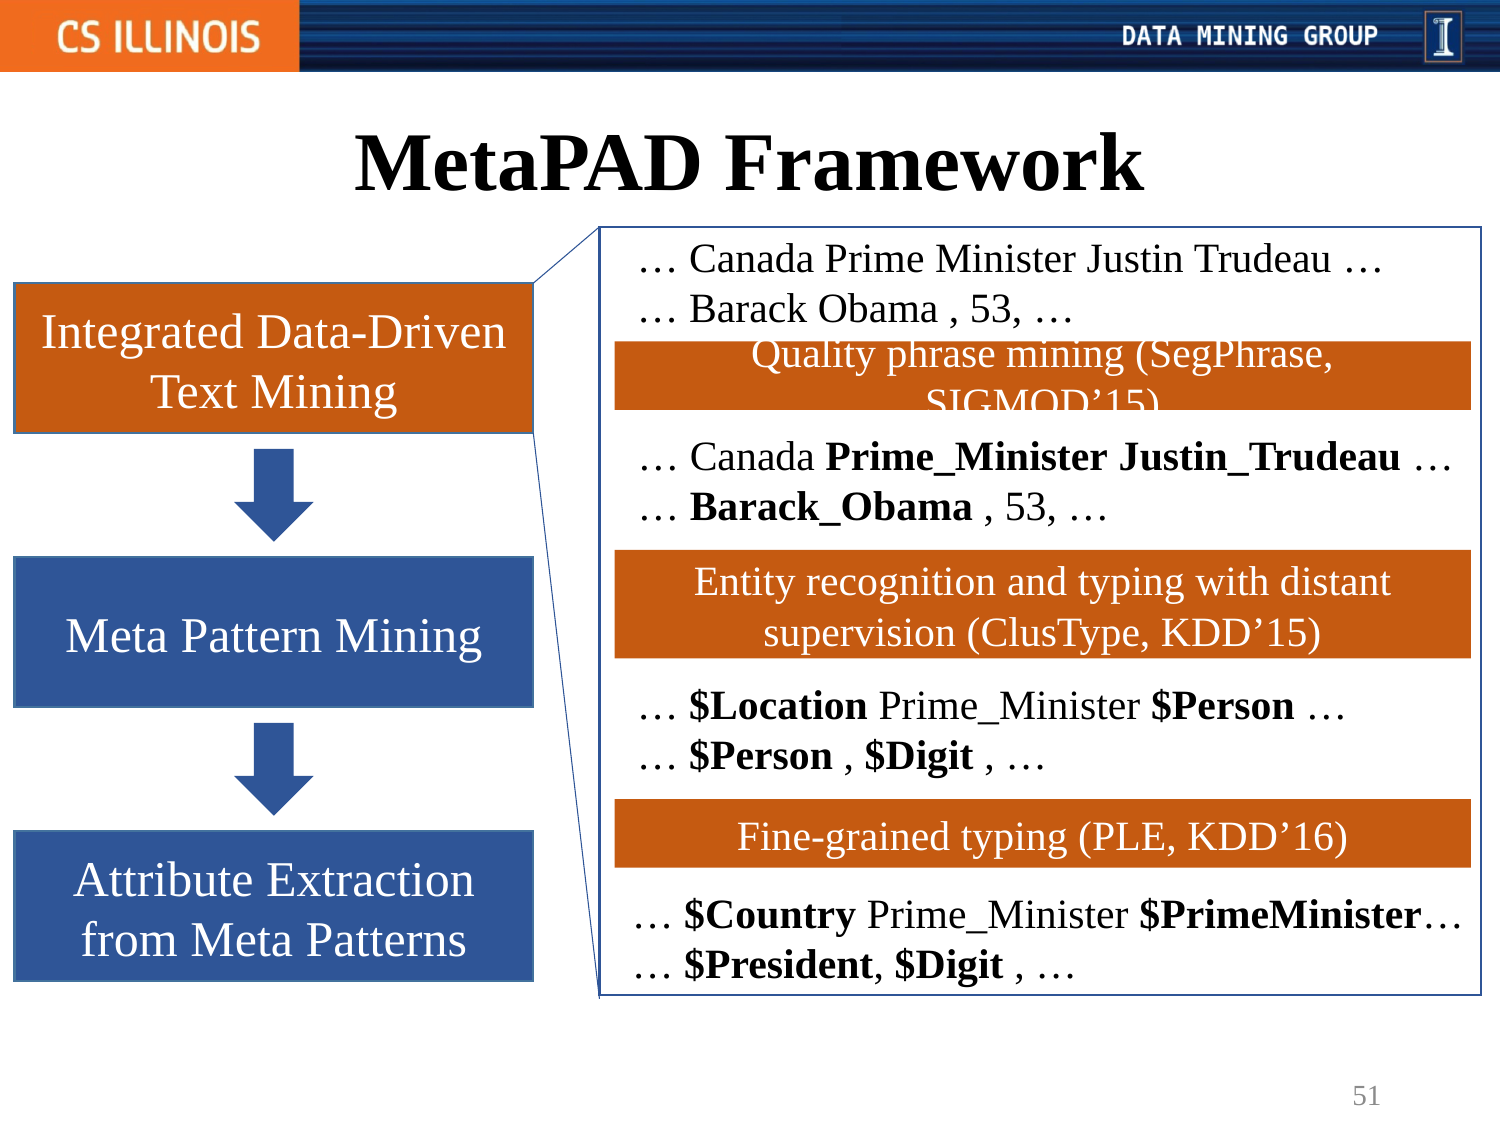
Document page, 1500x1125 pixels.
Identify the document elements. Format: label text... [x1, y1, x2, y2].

text_box Meta Pattern Mining [13, 556, 533, 708]
text_box [598, 226, 1482, 996]
text_box Integrated Data-Driven Text Mining [13, 282, 534, 434]
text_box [533, 433, 600, 999]
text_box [533, 226, 600, 284]
text_box [231, 721, 317, 818]
text_box Attribute Extraction from Meta Patterns [13, 830, 533, 982]
title MetaPAD Framework [103, 100, 1397, 227]
text_box [231, 447, 317, 544]
slide_number 51 [1059, 1074, 1397, 1113]
picture [0, 0, 1500, 72]
